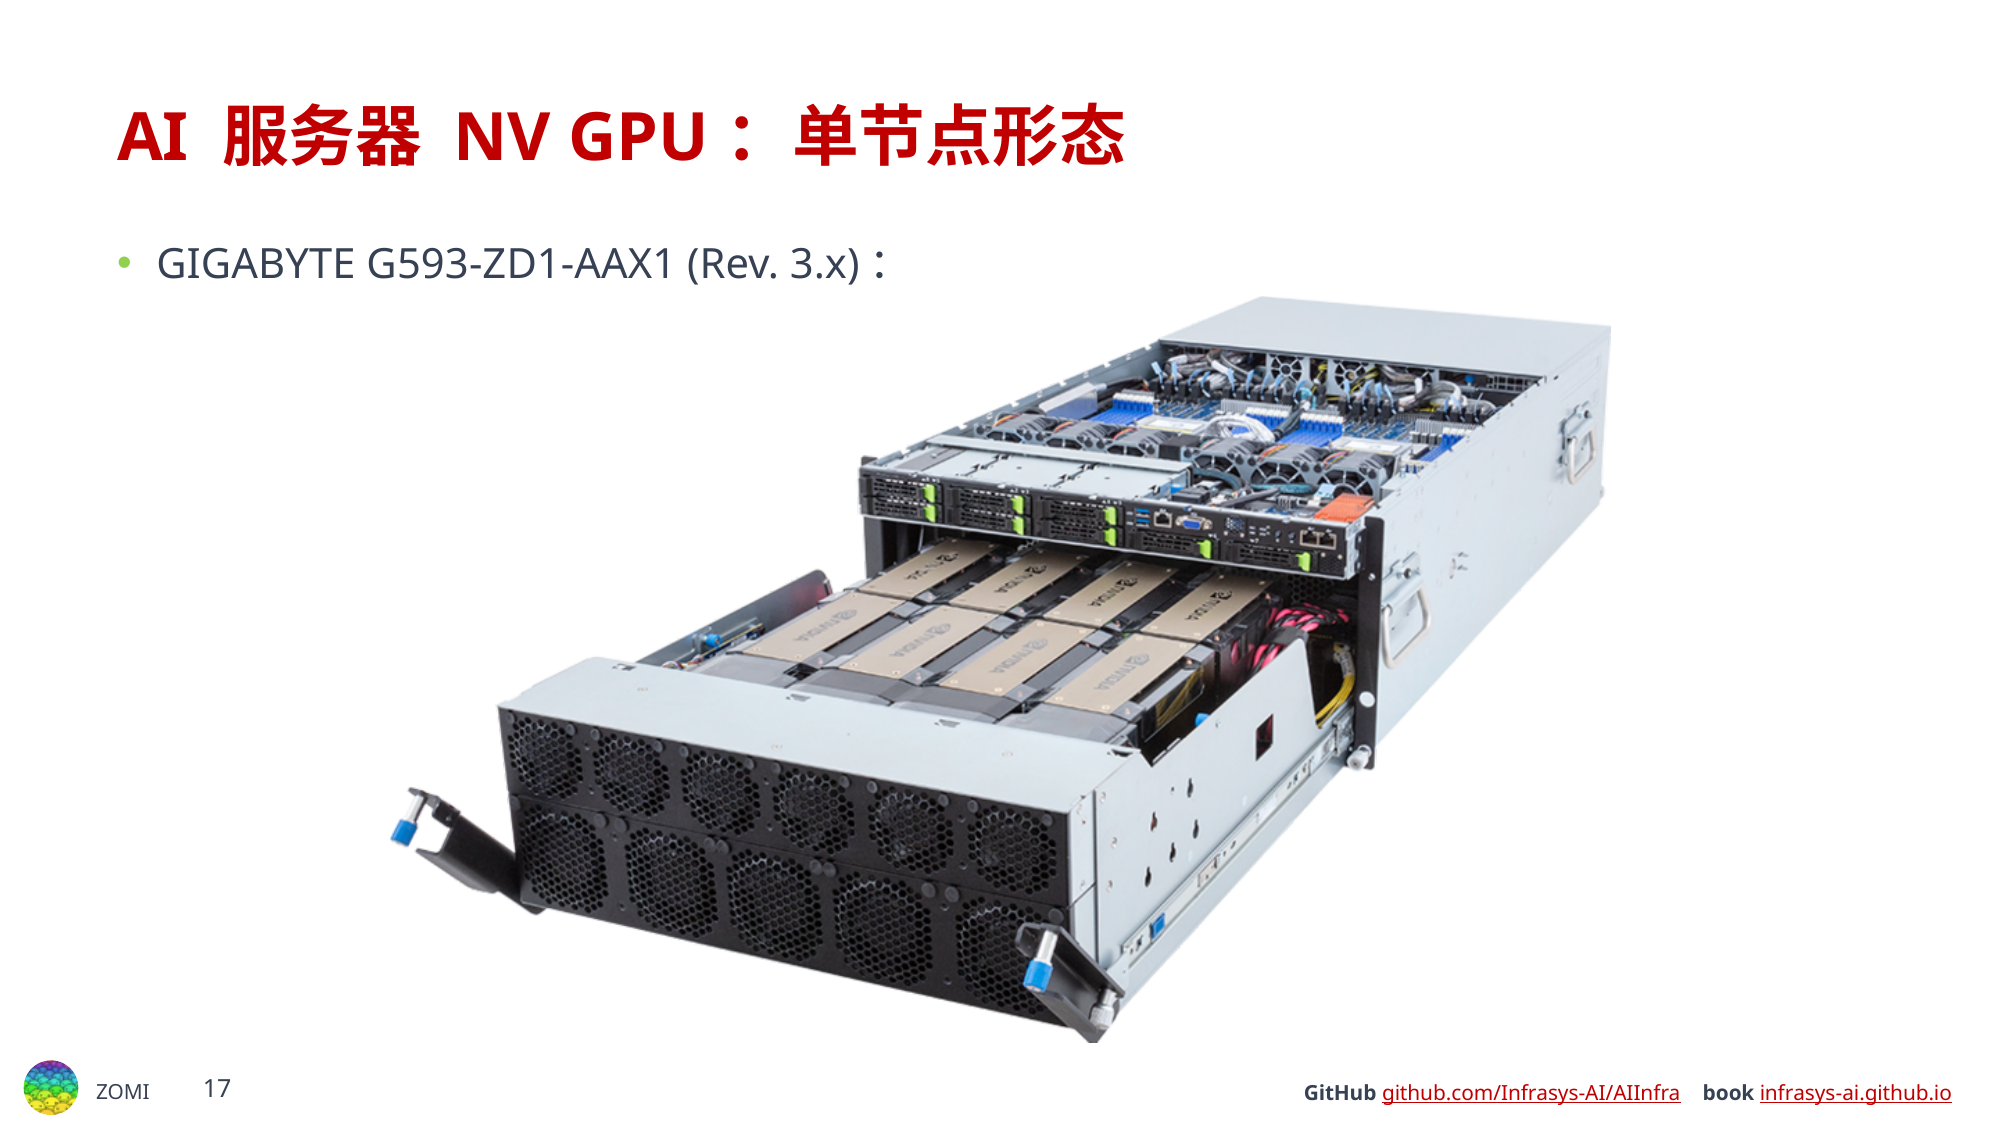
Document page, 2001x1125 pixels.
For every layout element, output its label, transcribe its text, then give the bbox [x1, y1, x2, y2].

picture [23, 1060, 79, 1115]
picture [389, 296, 1611, 1043]
title AI 服务器 NV GPU：单节点形态 [102, 85, 1901, 183]
list GIGABYTE G593-ZD1-AAX1 (Rev. 3.x)： [102, 204, 1901, 1043]
